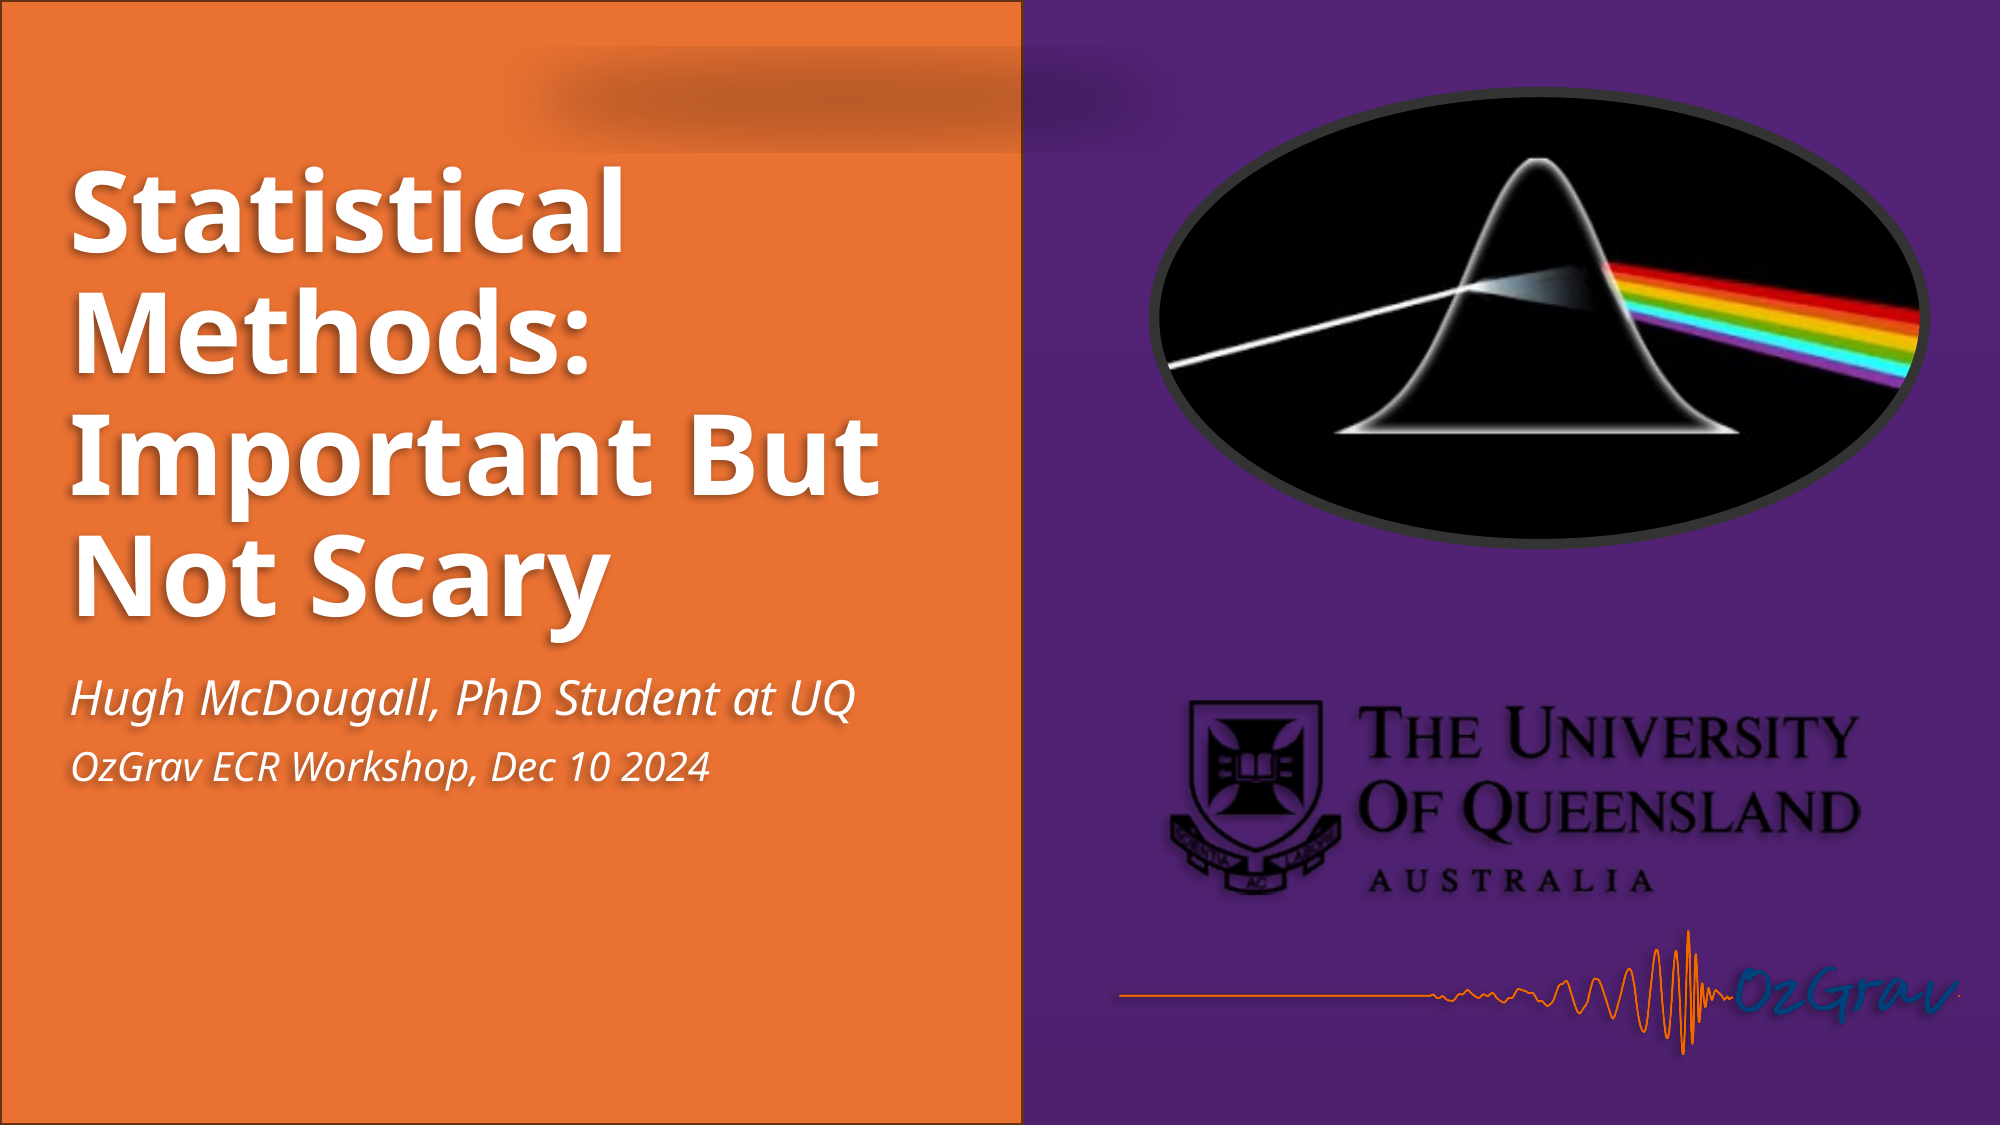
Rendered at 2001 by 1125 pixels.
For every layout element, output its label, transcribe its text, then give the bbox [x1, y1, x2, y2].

picture [1118, 700, 1961, 1056]
title Statistical Methods: Important But Not Scary [54, 137, 1047, 649]
text_box [0, 0, 1024, 1125]
picture [1153, 91, 1926, 545]
subtitle Hugh McDougall, PhD Student at UQ OzGrav ECR Workshop, Dec 10 2024 [54, 666, 956, 798]
